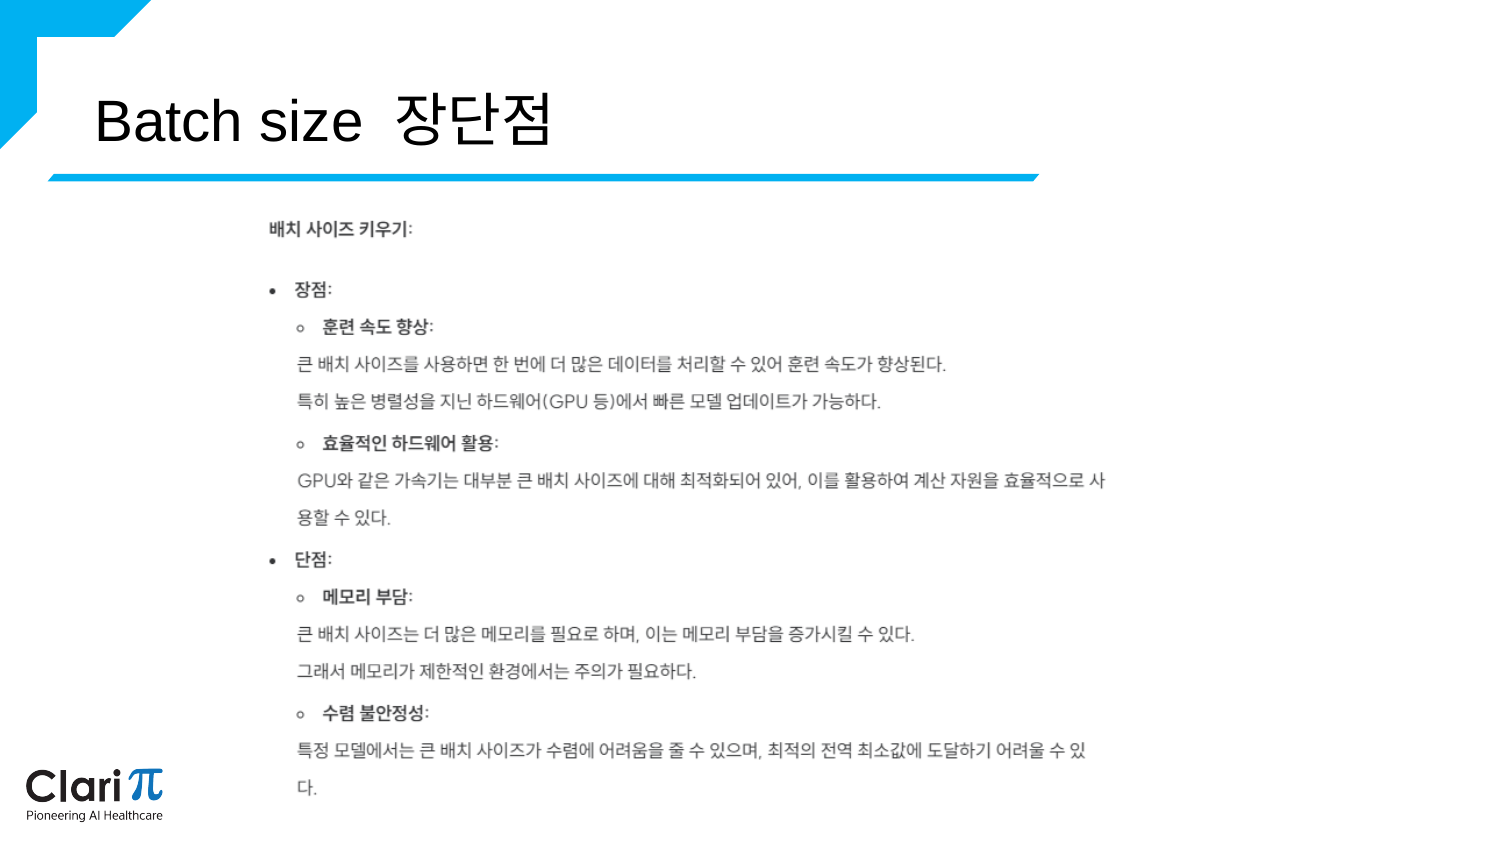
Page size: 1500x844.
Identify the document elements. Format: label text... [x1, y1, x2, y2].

picture [250, 200, 1144, 813]
list Batch size 장단점 [75, 75, 1437, 164]
picture [16, 759, 173, 825]
